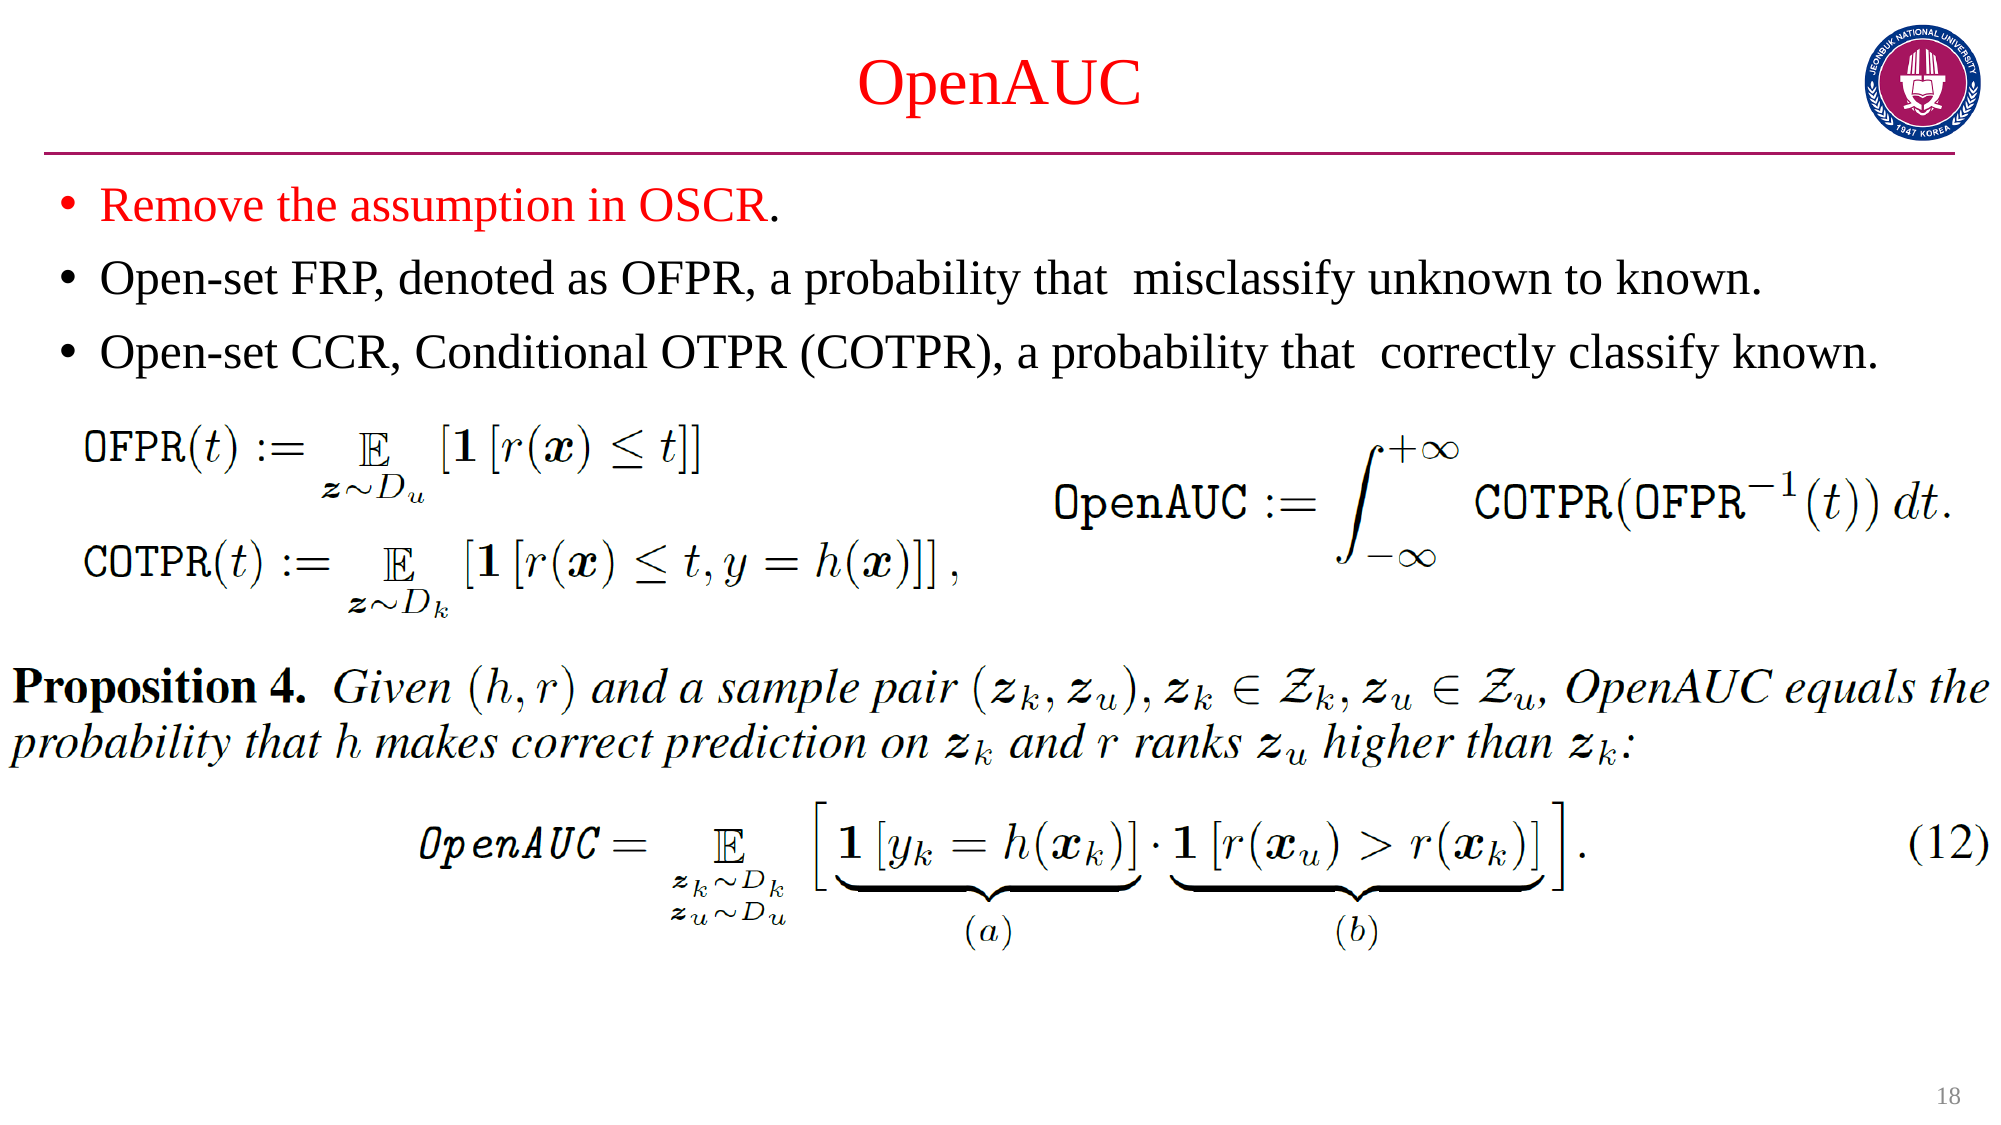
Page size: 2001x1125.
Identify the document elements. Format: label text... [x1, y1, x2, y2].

picture [1030, 433, 1955, 572]
picture [1863, 23, 1982, 142]
picture [0, 663, 2000, 955]
picture [74, 397, 970, 635]
slide_number 18 [1897, 1065, 2000, 1125]
title OpenAUC [101, 30, 1899, 136]
